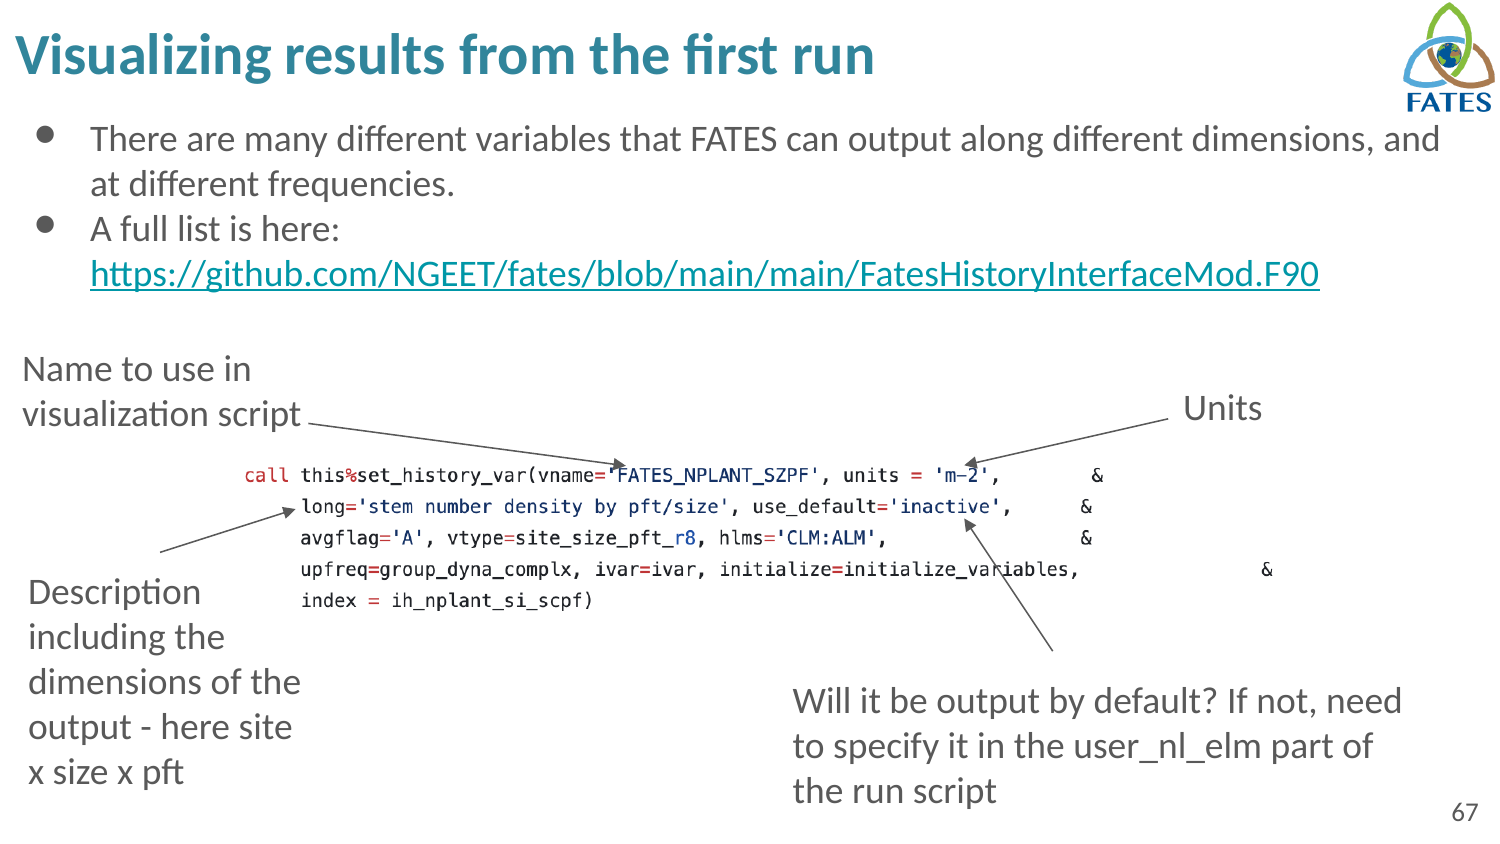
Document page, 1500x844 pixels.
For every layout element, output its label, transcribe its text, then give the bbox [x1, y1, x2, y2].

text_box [963, 518, 1053, 652]
text_box Description including the dimensions of the output - here site x size x pft [13, 552, 320, 844]
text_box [159, 508, 296, 553]
picture [221, 450, 1279, 625]
text_box Units [1168, 367, 1326, 434]
title Visualizing results from the first run [0, 1, 1396, 98]
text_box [964, 418, 1169, 466]
slide_number 67 [1403, 779, 1494, 844]
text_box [308, 423, 627, 466]
text_box There are many different variables that FATES can output along different dimensions, and at different frequencies. A full list is here: https://github.com/NGEET/fates/blob/main/main/FatesHistoryInterfaceMod.F90 [0, 98, 1459, 293]
picture [1399, 0, 1500, 115]
text_box Will it be output by default? If not, need to specify it in the user_nl_elm part of the run script [777, 660, 1433, 844]
text_box Name to use in visualization script [7, 329, 331, 444]
